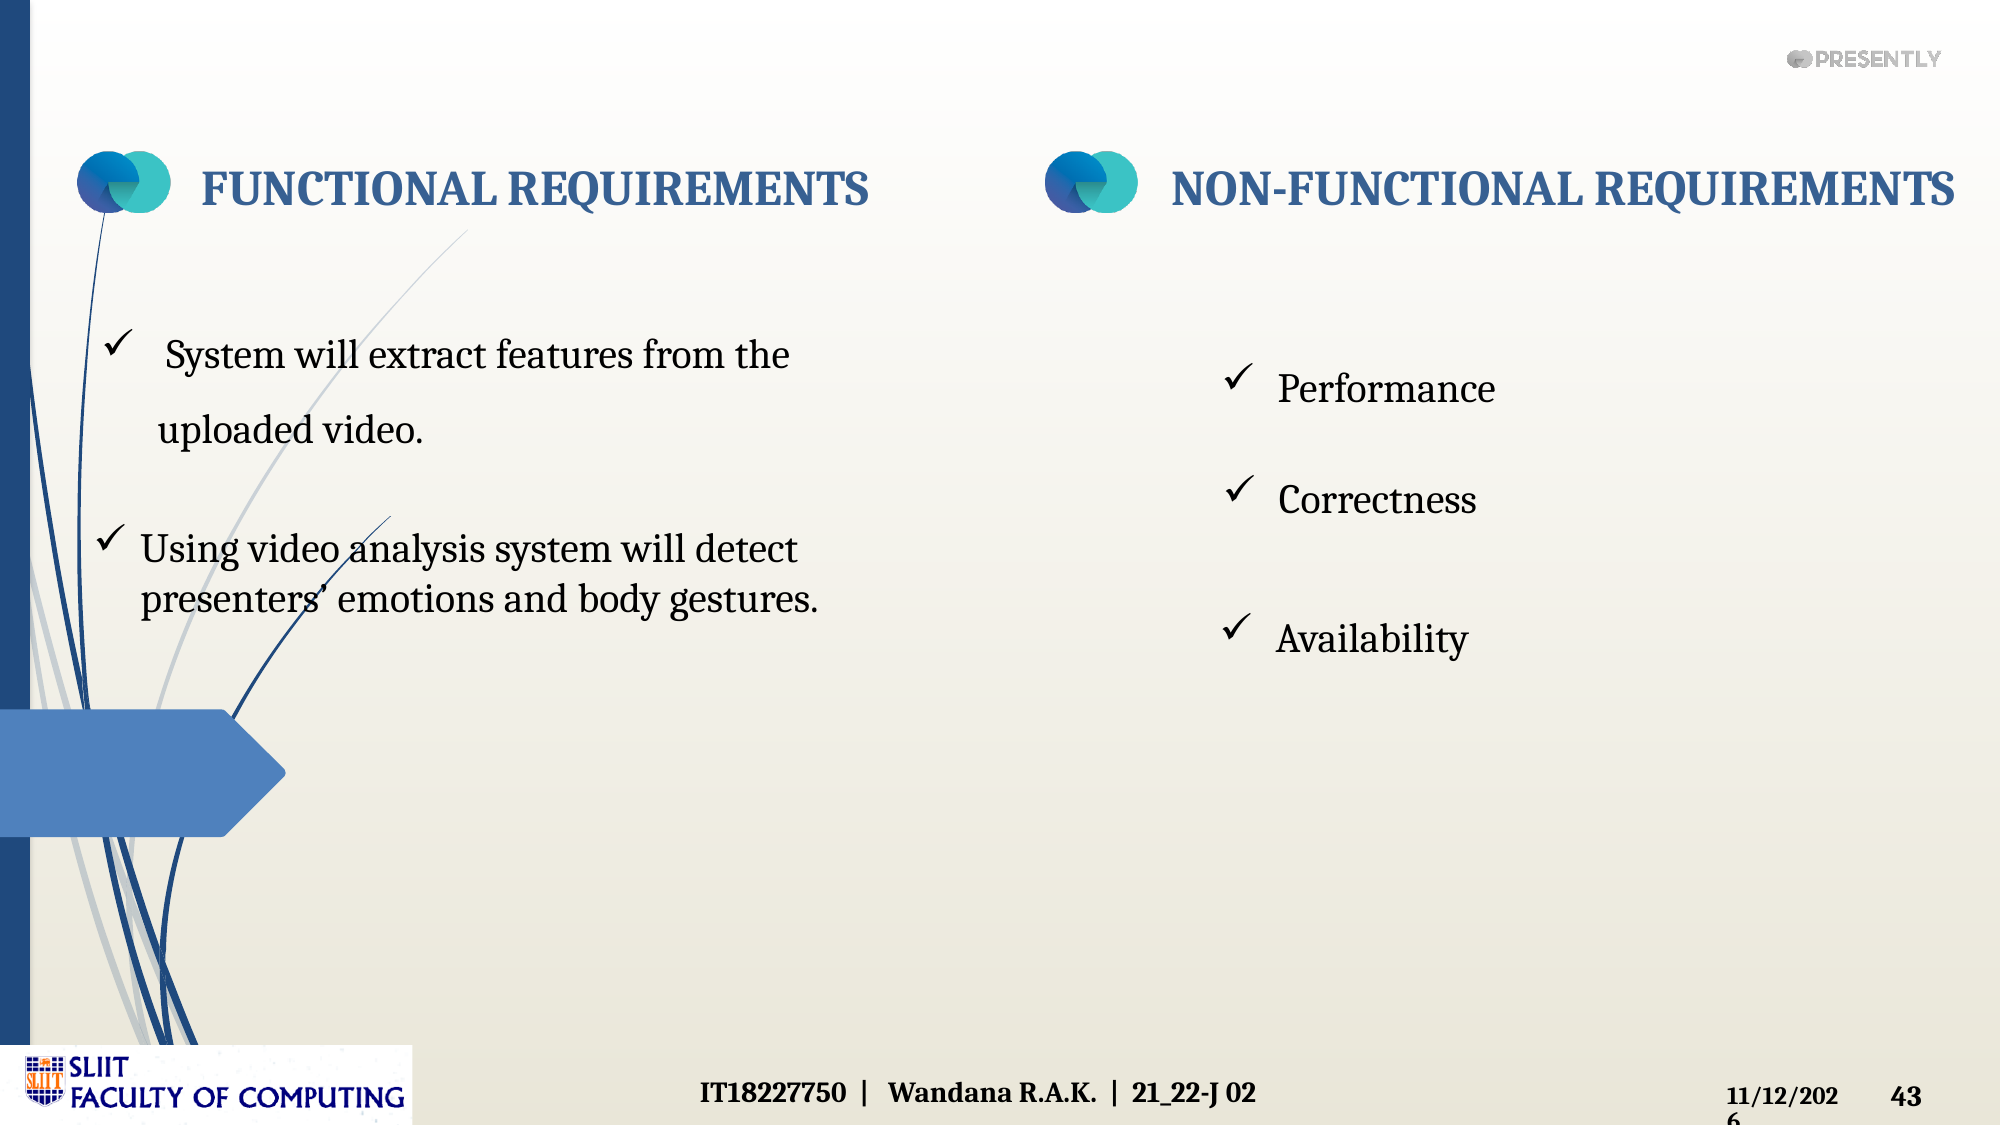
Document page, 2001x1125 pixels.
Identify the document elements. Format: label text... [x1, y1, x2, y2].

text_box NON-FUNCTIONAL REQUIREMENTS [1215, 147, 1971, 223]
text_box FUNCTIONAL REQUIREMENTS [248, 147, 885, 223]
text_box Availability [1204, 602, 1512, 668]
picture [0, 1045, 413, 1125]
picture [1742, 0, 1986, 180]
text_box Using video analysis system will detect presenters’ emotions and body gestures. [78, 513, 913, 629]
text_box Correctness [1207, 464, 1502, 530]
picture [2, 61, 245, 304]
text_box System will extract features from the uploaded video. [86, 294, 938, 459]
text_box Performance [1169, 328, 1530, 419]
text_box IT18227750 | Wandana R.A.K. | 21_22-J 02 [685, 1066, 1315, 1125]
picture [969, 61, 1212, 304]
